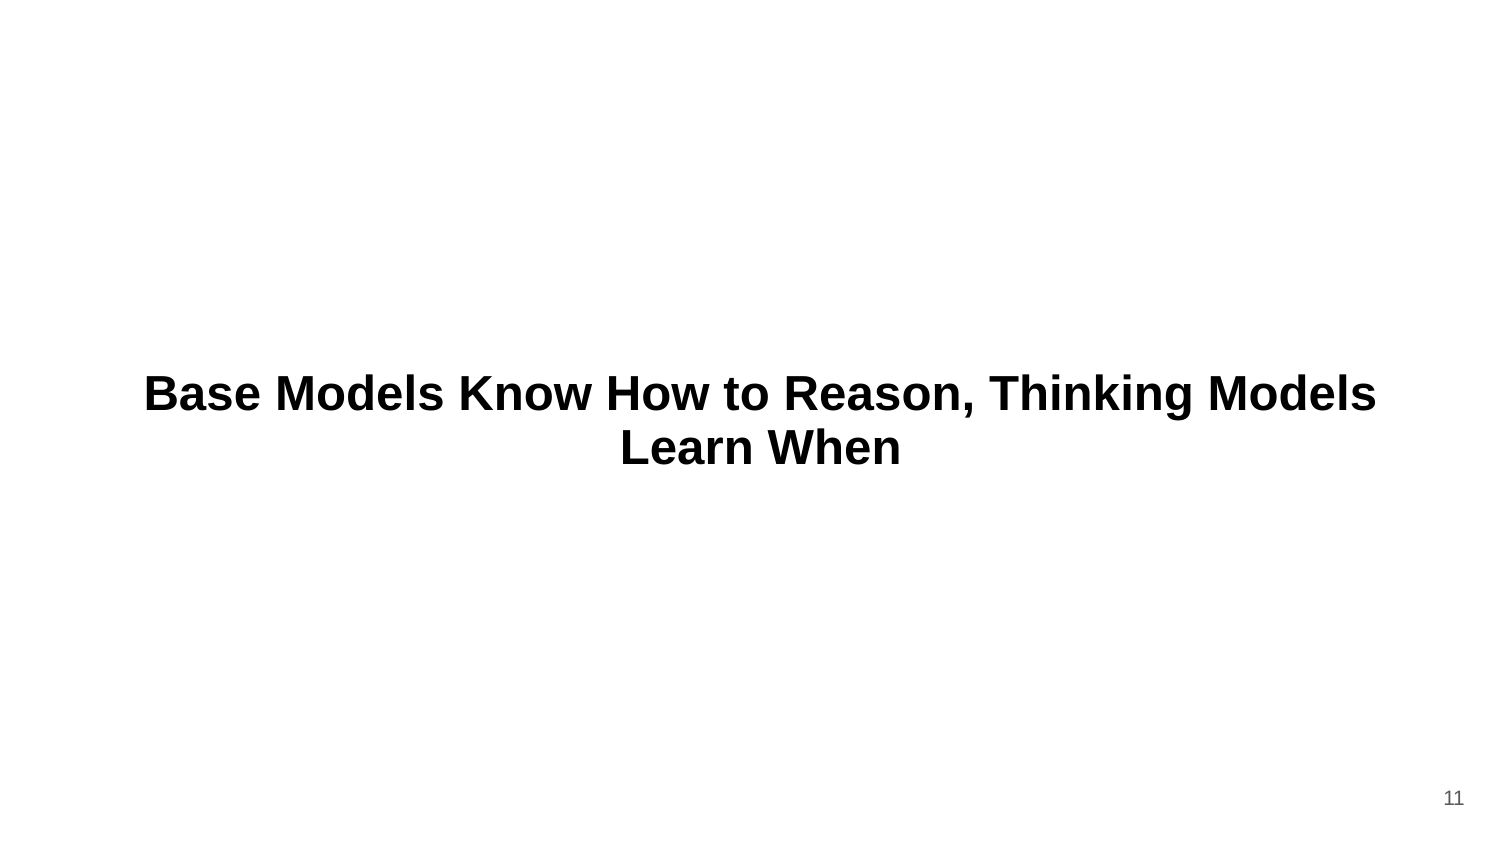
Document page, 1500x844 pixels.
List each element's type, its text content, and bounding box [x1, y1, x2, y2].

slide_number ‹#› [1389, 764, 1480, 830]
title Base Models Know How to Reason, Thinking Models Learn When [51, 352, 1449, 491]
